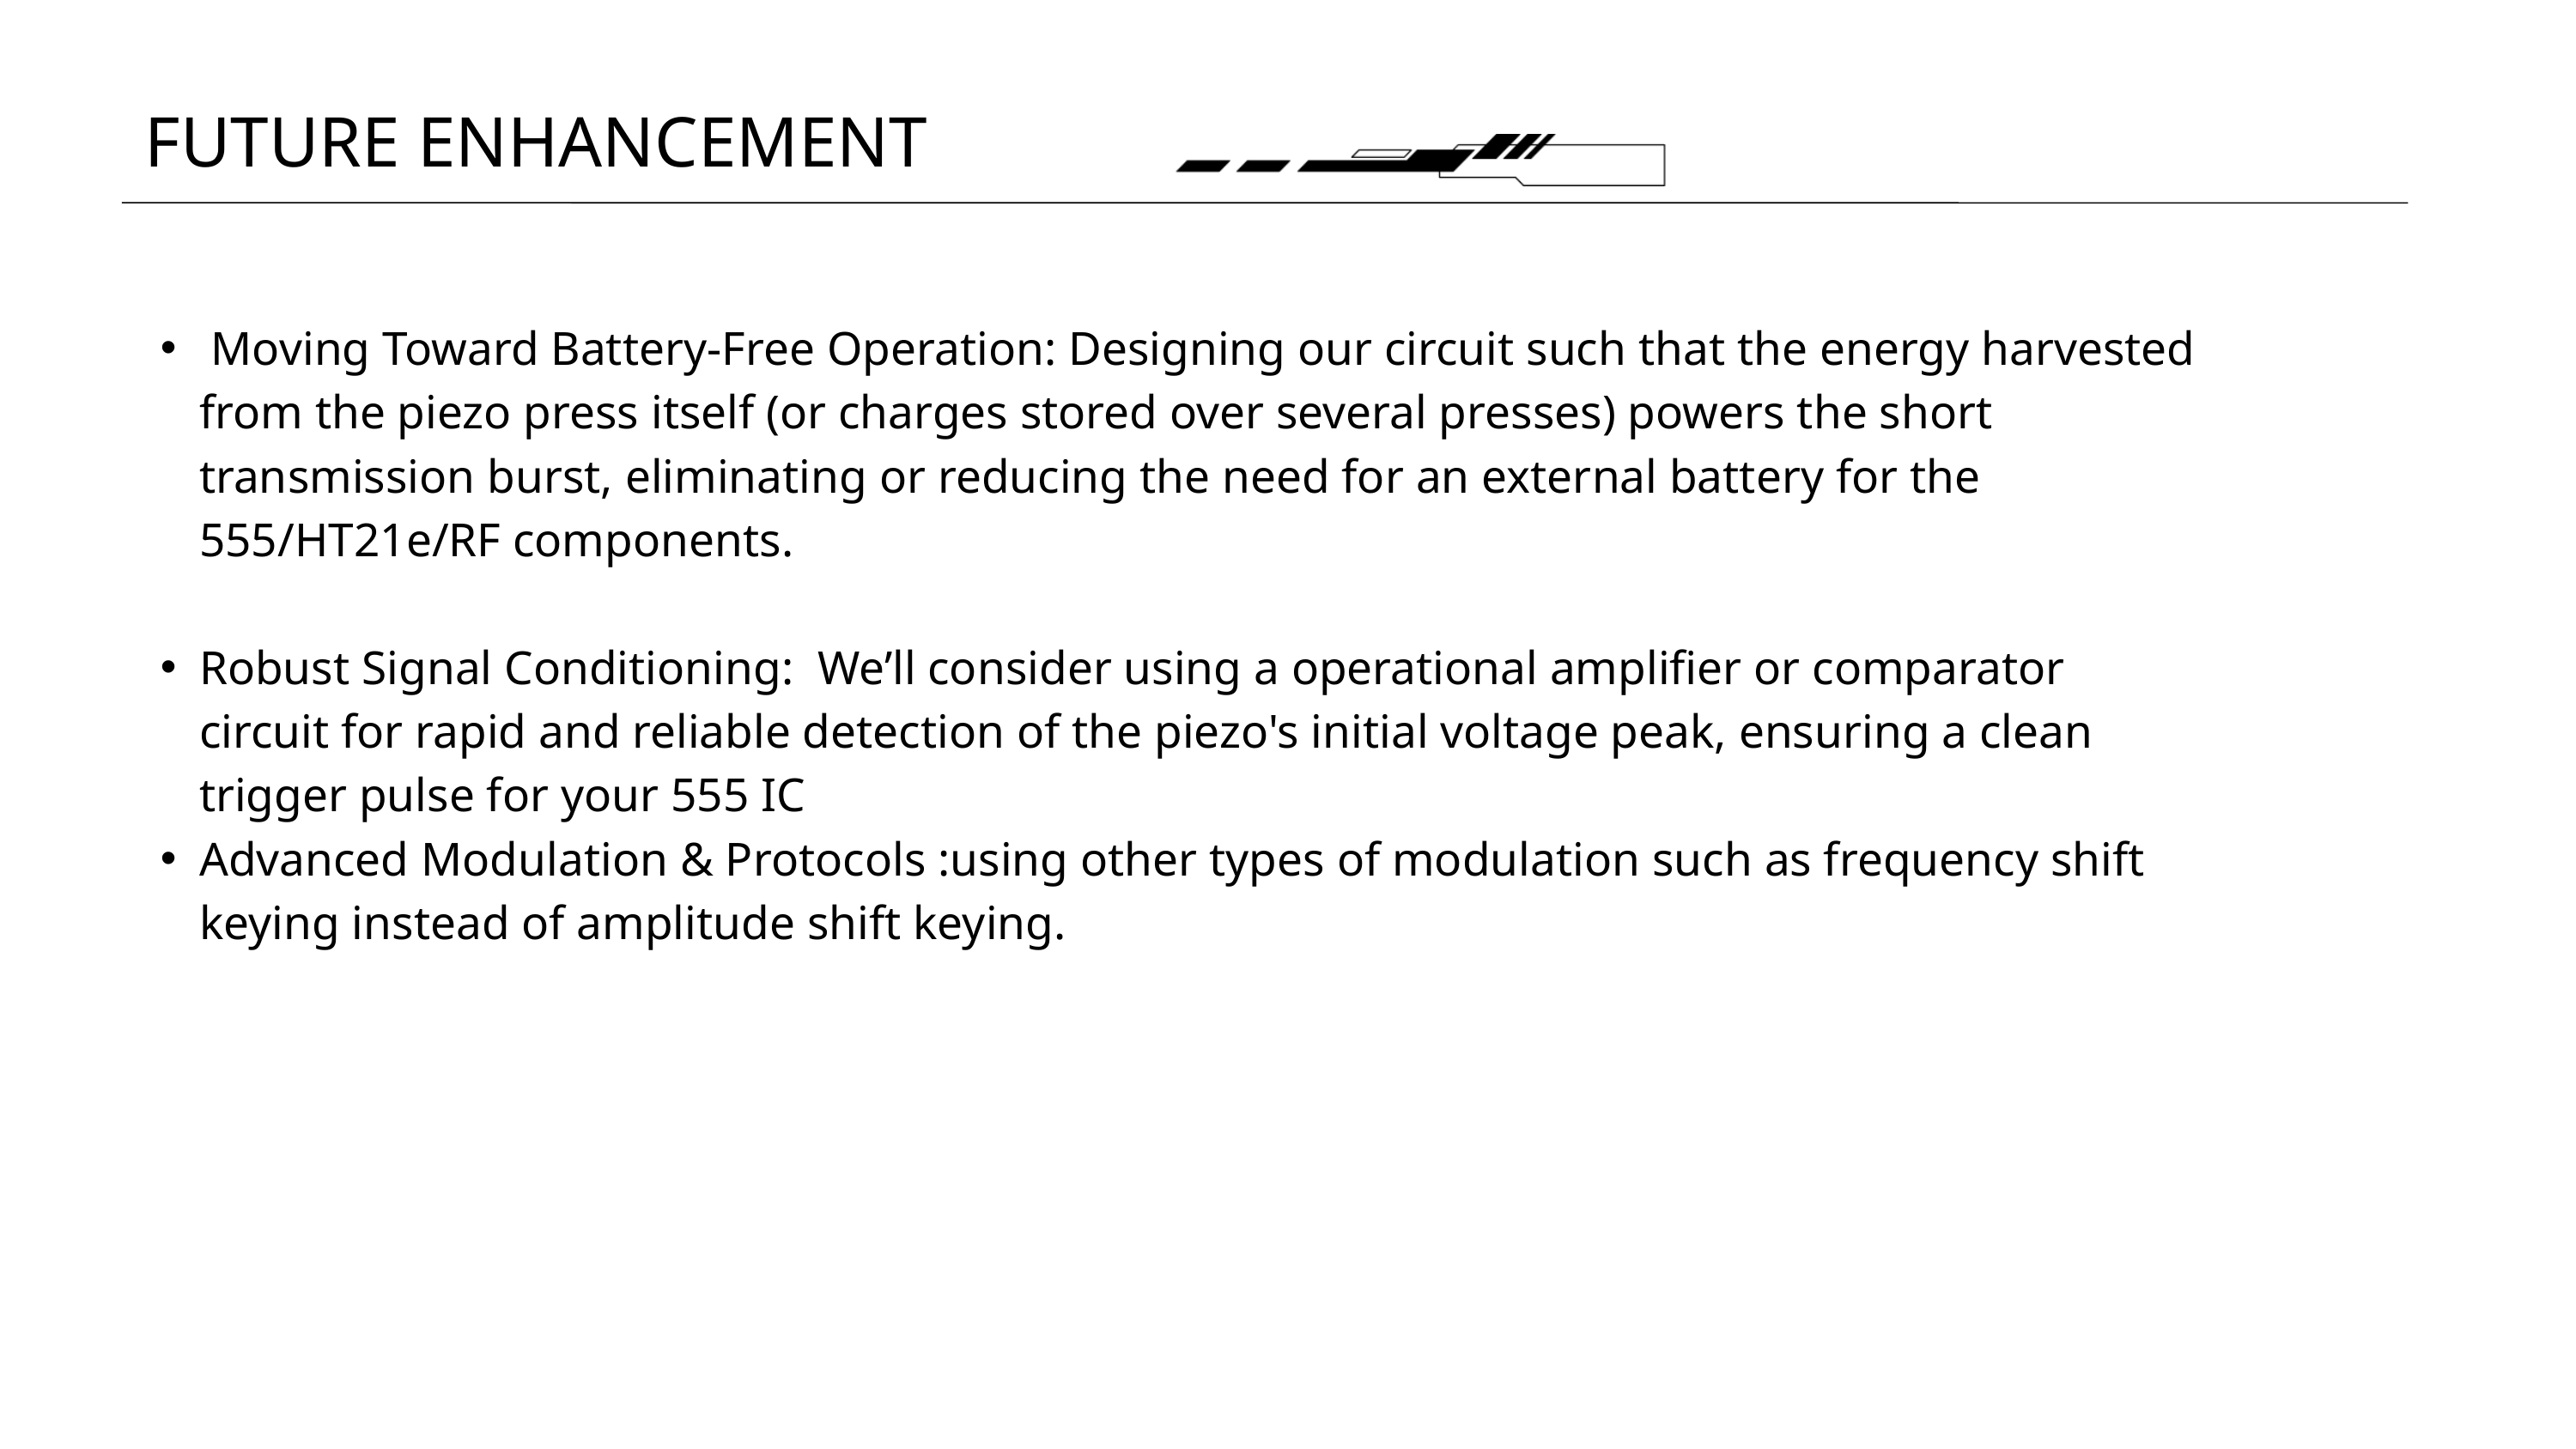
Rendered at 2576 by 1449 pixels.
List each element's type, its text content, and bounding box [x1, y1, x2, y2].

text_box [1174, 134, 1668, 186]
text_box Moving Toward Battery-Free Operation: Designing our circuit such that the energy harvested from the piezo press itself (or charges stored over several presses) powers the short transmission burst, eliminating or reducing the need for an external battery for the 555/HT21e/RF components. Robust Signal Conditioning: We’ll consider using a operational amplifier or comparator circuit for rapid and reliable detection of the piezo's initial voltage peak, ensuring a clean trigger pulse for your 555 IC Advanced Modulation & Protocols :using other types of modulation such as frequency shift keying instead of amplitude shift keying. [121, 310, 2207, 1268]
text_box FUTURE ENHANCEMENT [144, 118, 1175, 181]
